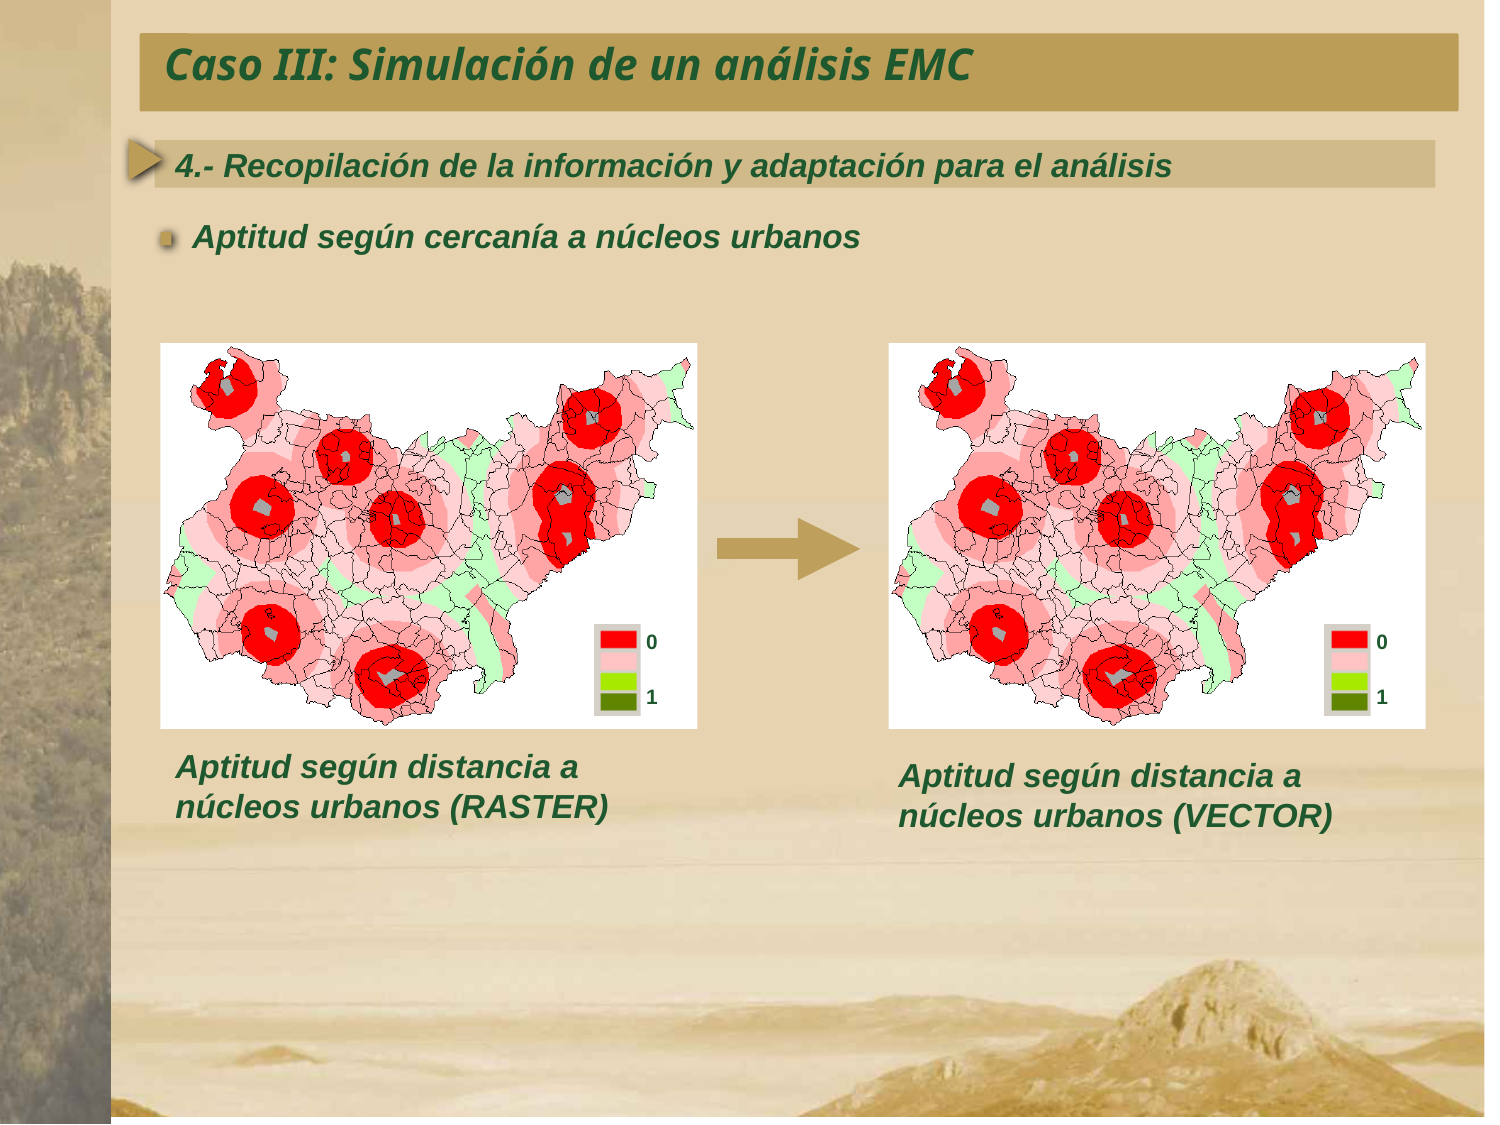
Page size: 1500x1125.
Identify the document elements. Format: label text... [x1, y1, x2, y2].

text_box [160, 343, 698, 833]
picture [0, 0, 1485, 1124]
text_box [717, 343, 1426, 843]
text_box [160, 207, 880, 263]
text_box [128, 136, 1436, 192]
text_box Caso III: Simulación de un análisis EMC [149, 28, 1444, 97]
